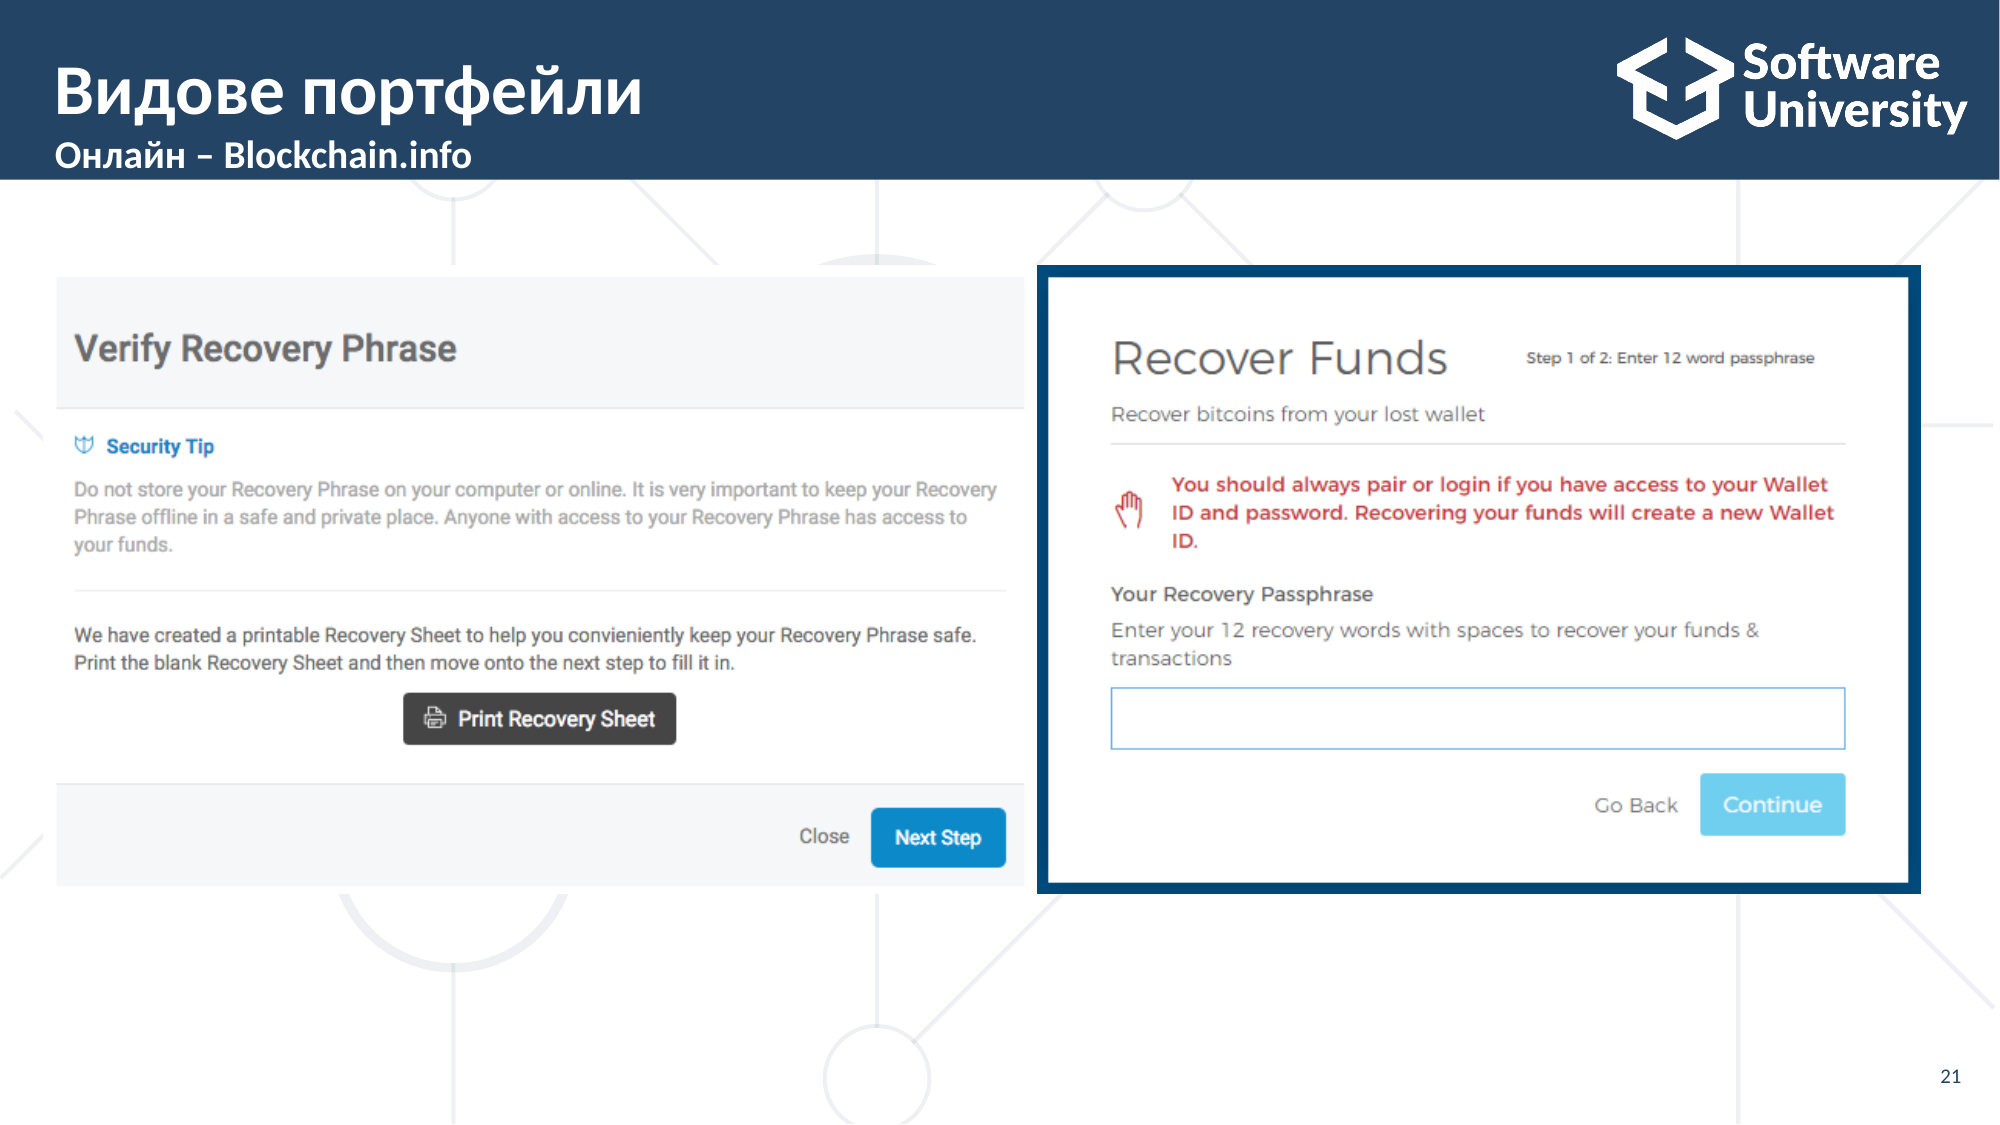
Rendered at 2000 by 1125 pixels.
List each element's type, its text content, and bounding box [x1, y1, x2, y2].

slide_number 21 [1896, 1049, 1968, 1101]
picture [43, 265, 1921, 894]
title Видове портфейли Онлайн – Blockchain.info [37, 37, 1681, 183]
picture [1681, 37, 1968, 140]
